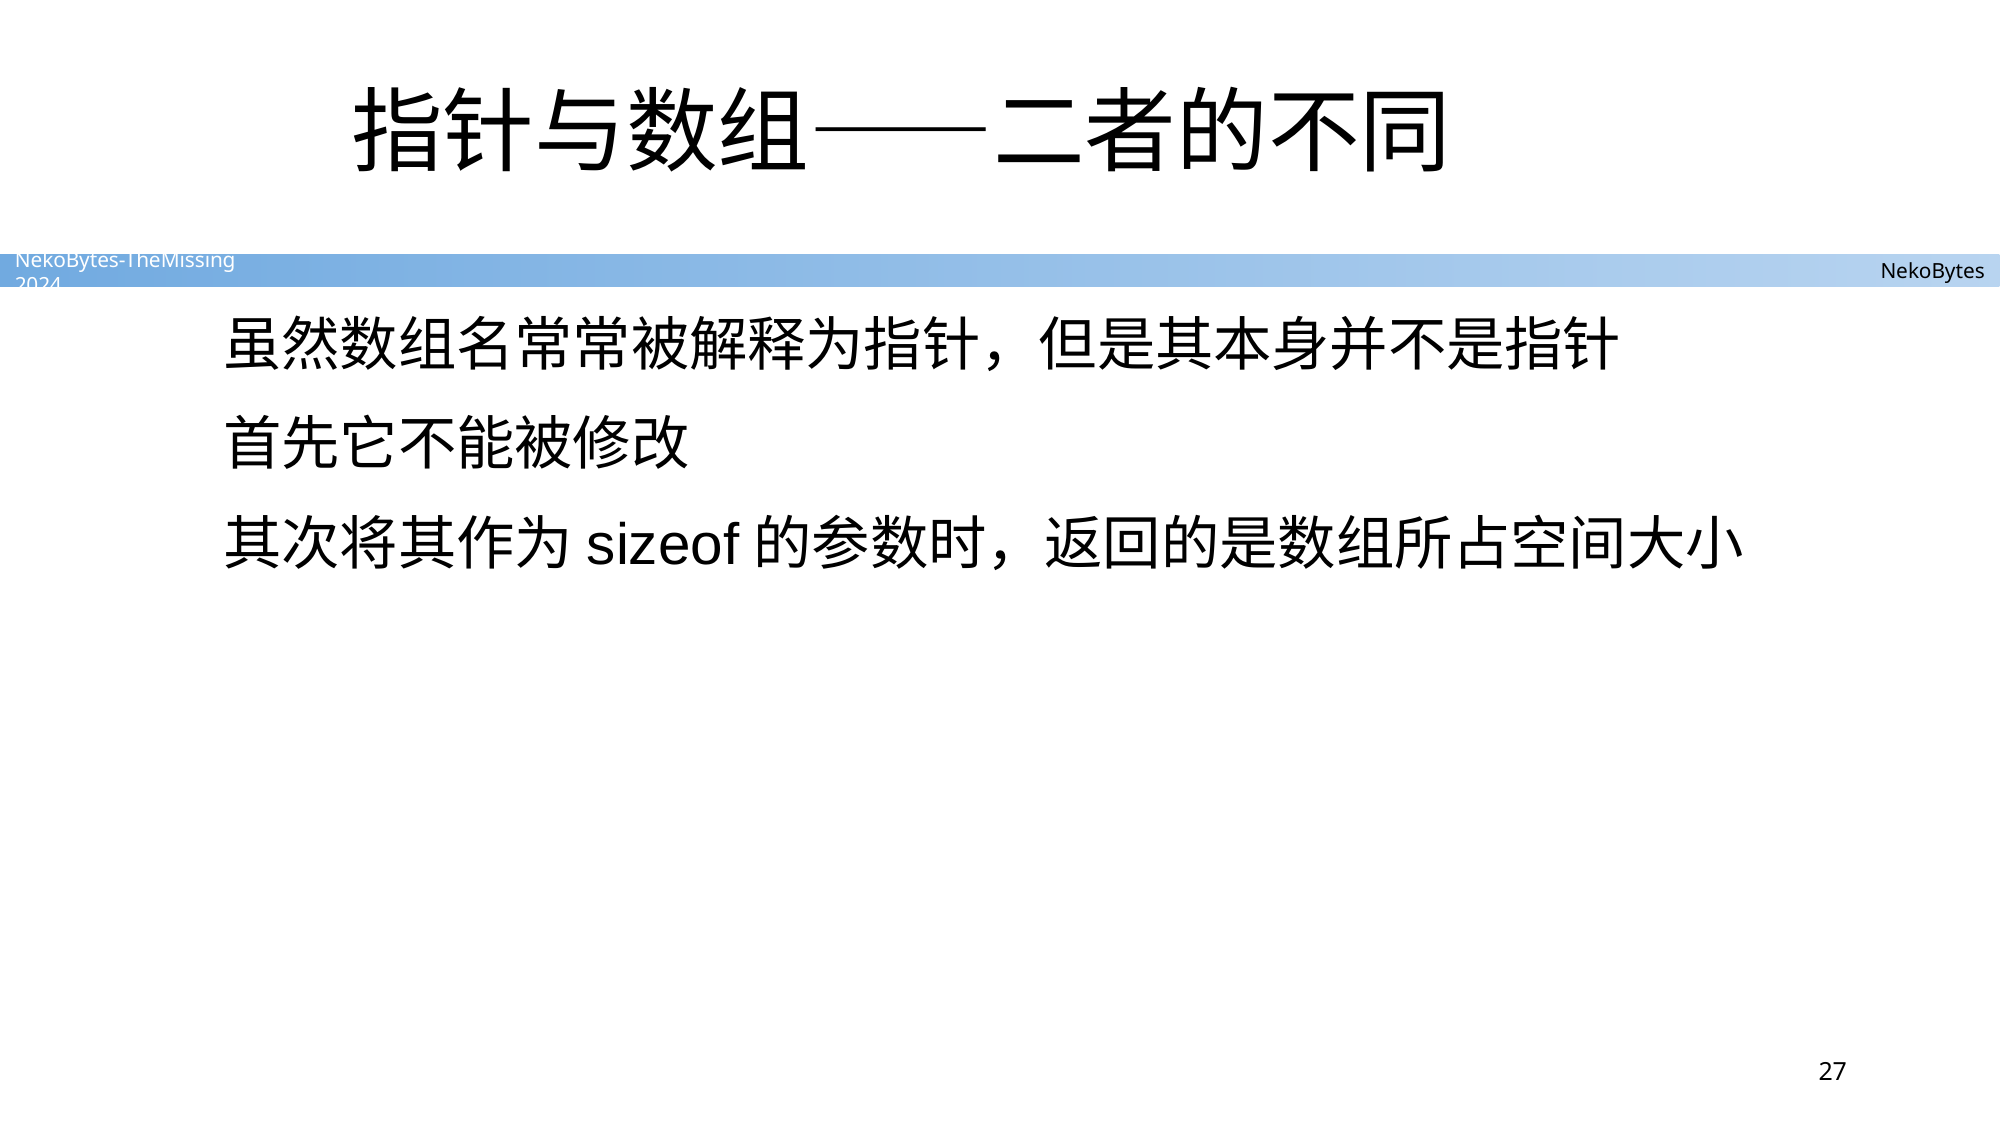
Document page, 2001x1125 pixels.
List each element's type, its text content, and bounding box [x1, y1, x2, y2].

slide_number 27 [1412, 1042, 1862, 1103]
list 虽然数组名常常被解释为指针，但是其本身并不是指针 首先它不能被修改 其次将其作为sizeof的参数时，返回的是数组所占空间大小 [137, 299, 1862, 1013]
title 指针与数组——二者的不同 [39, 19, 1764, 237]
